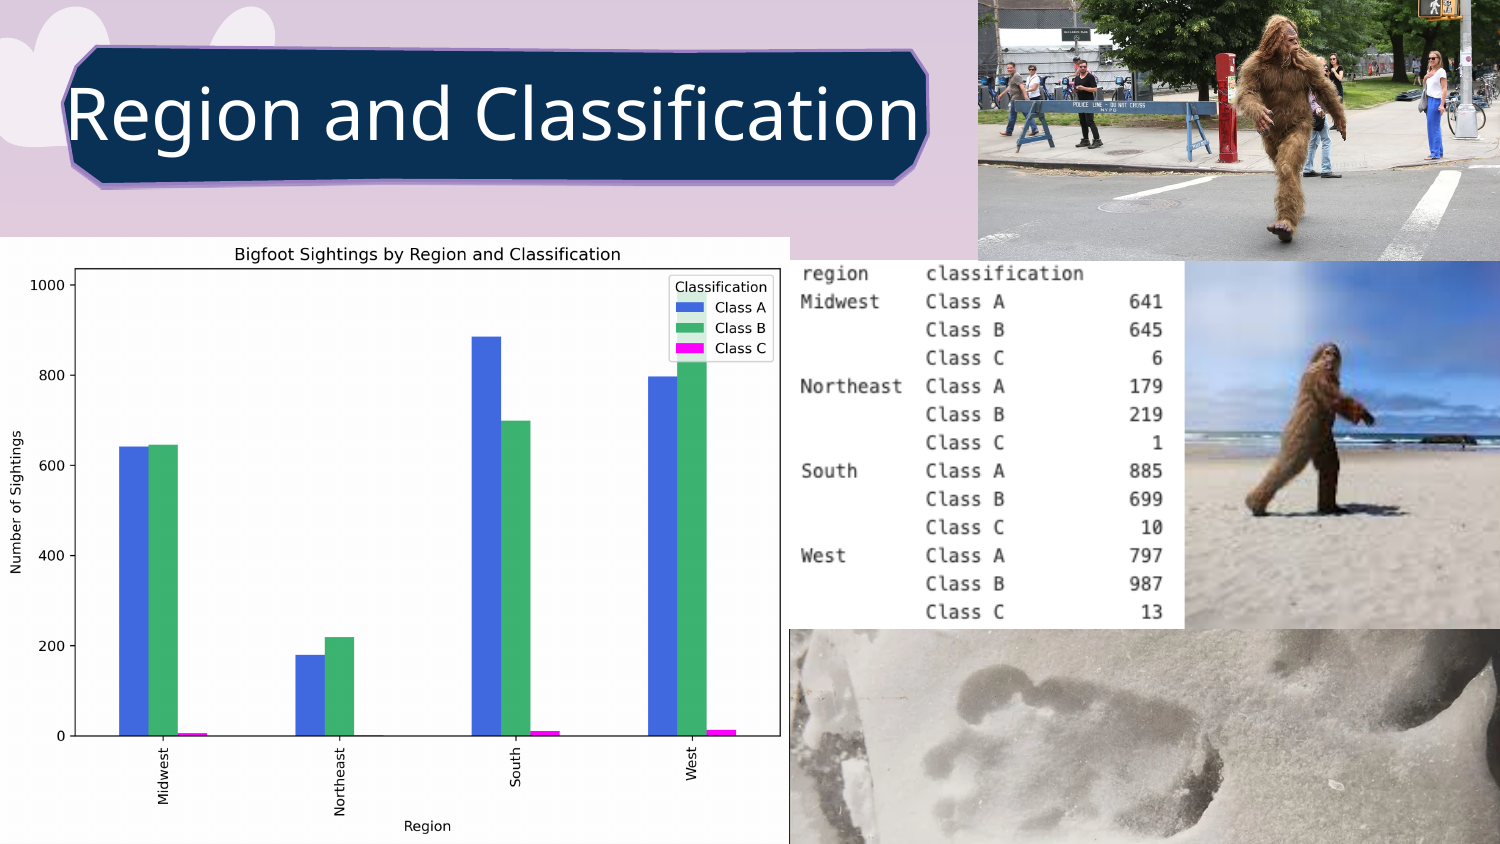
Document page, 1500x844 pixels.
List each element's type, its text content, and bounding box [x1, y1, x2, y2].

text_box [69, 147, 923, 185]
title Region and Classification [0, 52, 973, 147]
picture [0, 0, 1500, 844]
text_box [90, 46, 913, 52]
